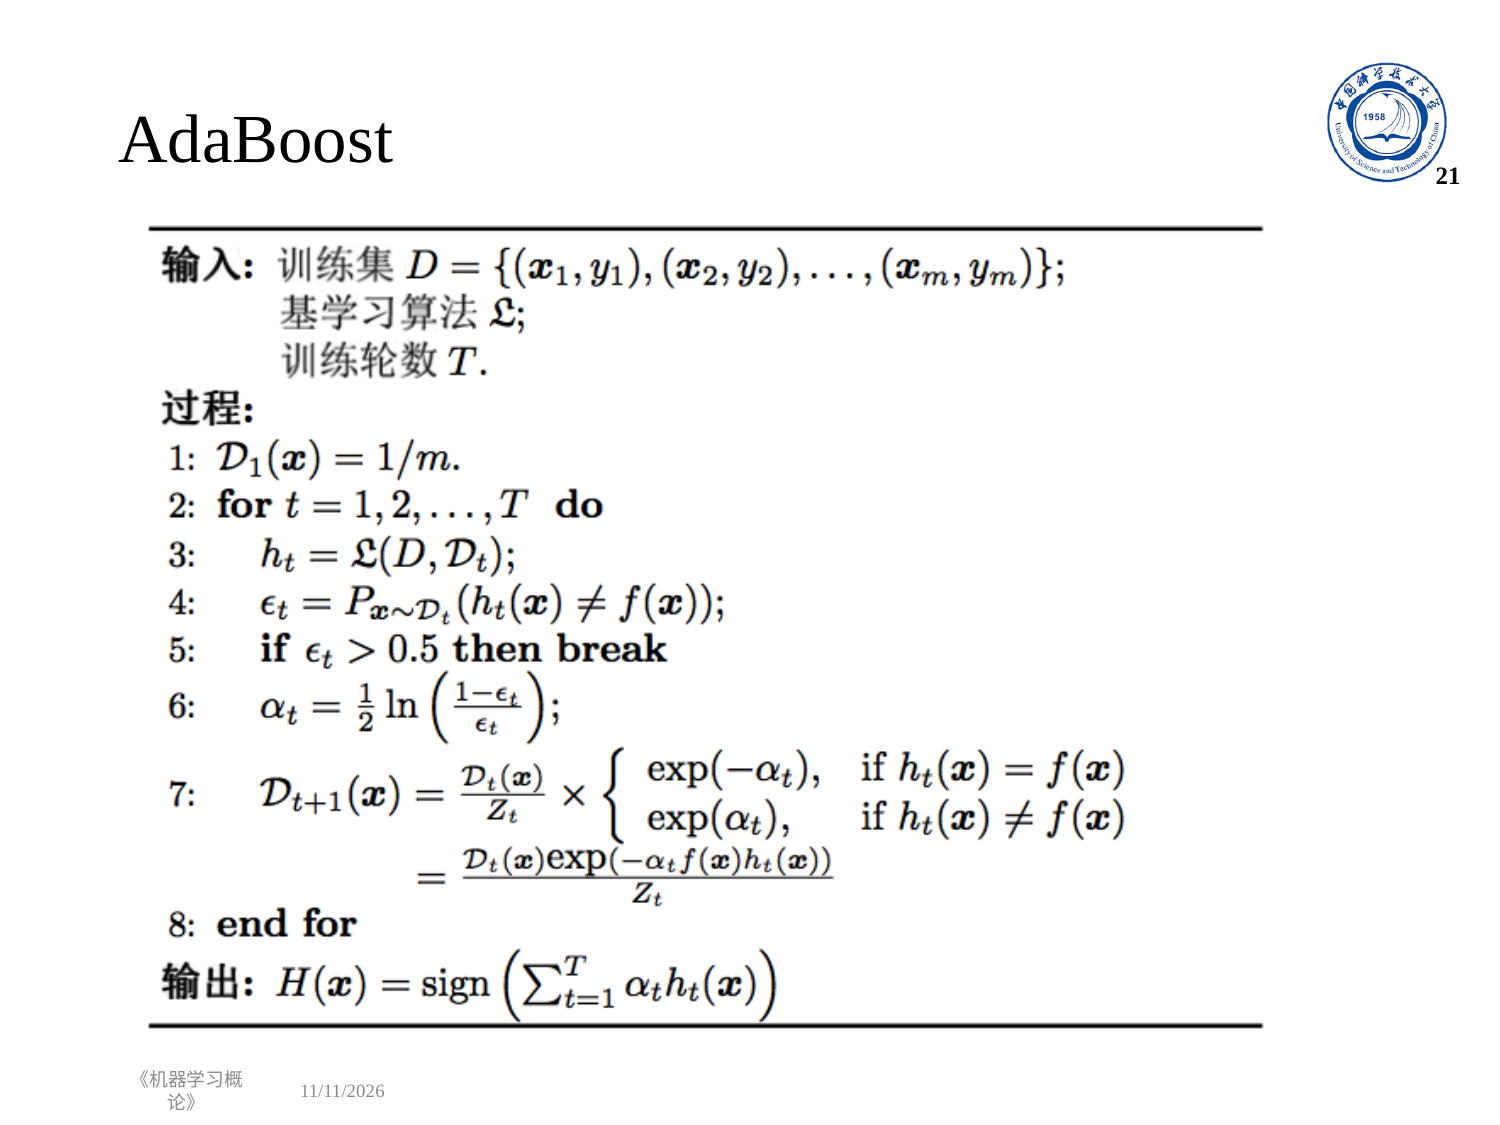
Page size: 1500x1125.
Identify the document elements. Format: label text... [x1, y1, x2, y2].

picture [127, 204, 1294, 1042]
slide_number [285, 1068, 422, 1113]
footer 《机器学习概论》 [104, 1068, 270, 1113]
title AdaBoost [103, 59, 1397, 221]
picture [1397, 59, 1450, 144]
slide_number 21 [1372, 144, 1476, 205]
